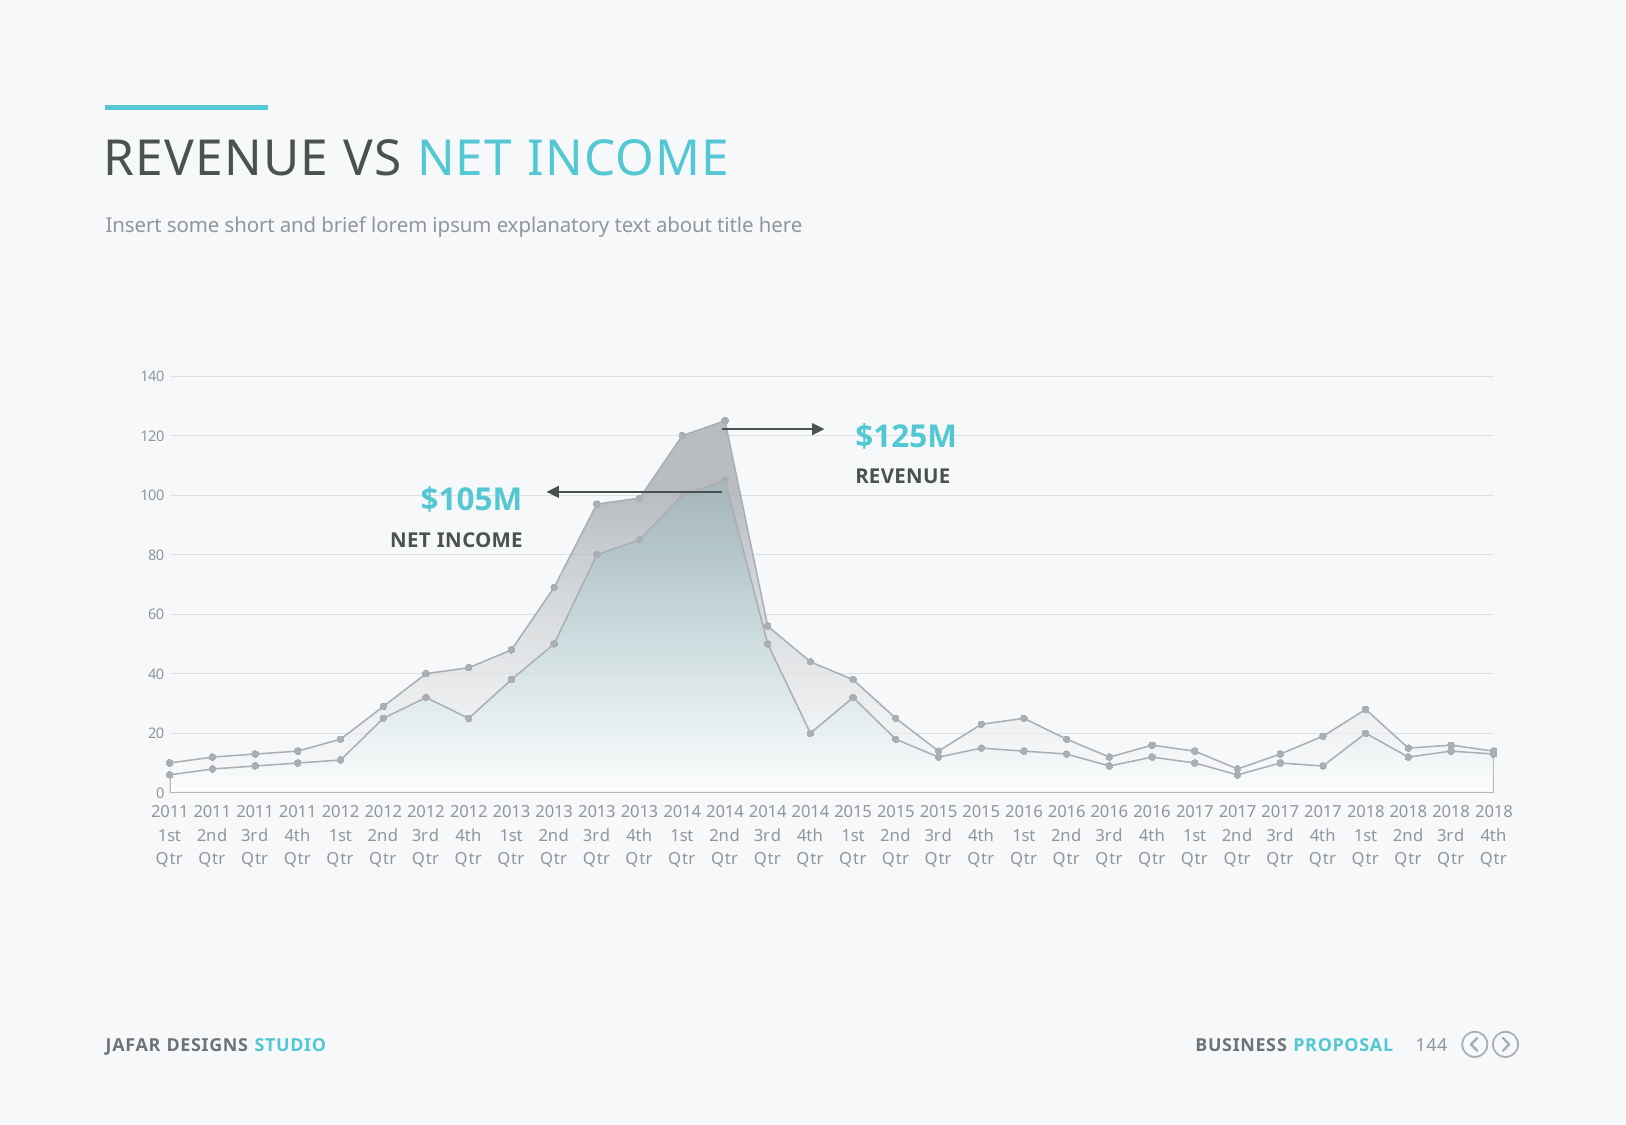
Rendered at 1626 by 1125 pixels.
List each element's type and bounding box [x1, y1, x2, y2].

chart [111, 355, 1542, 880]
list [103, 125, 1518, 188]
list [105, 209, 1519, 241]
